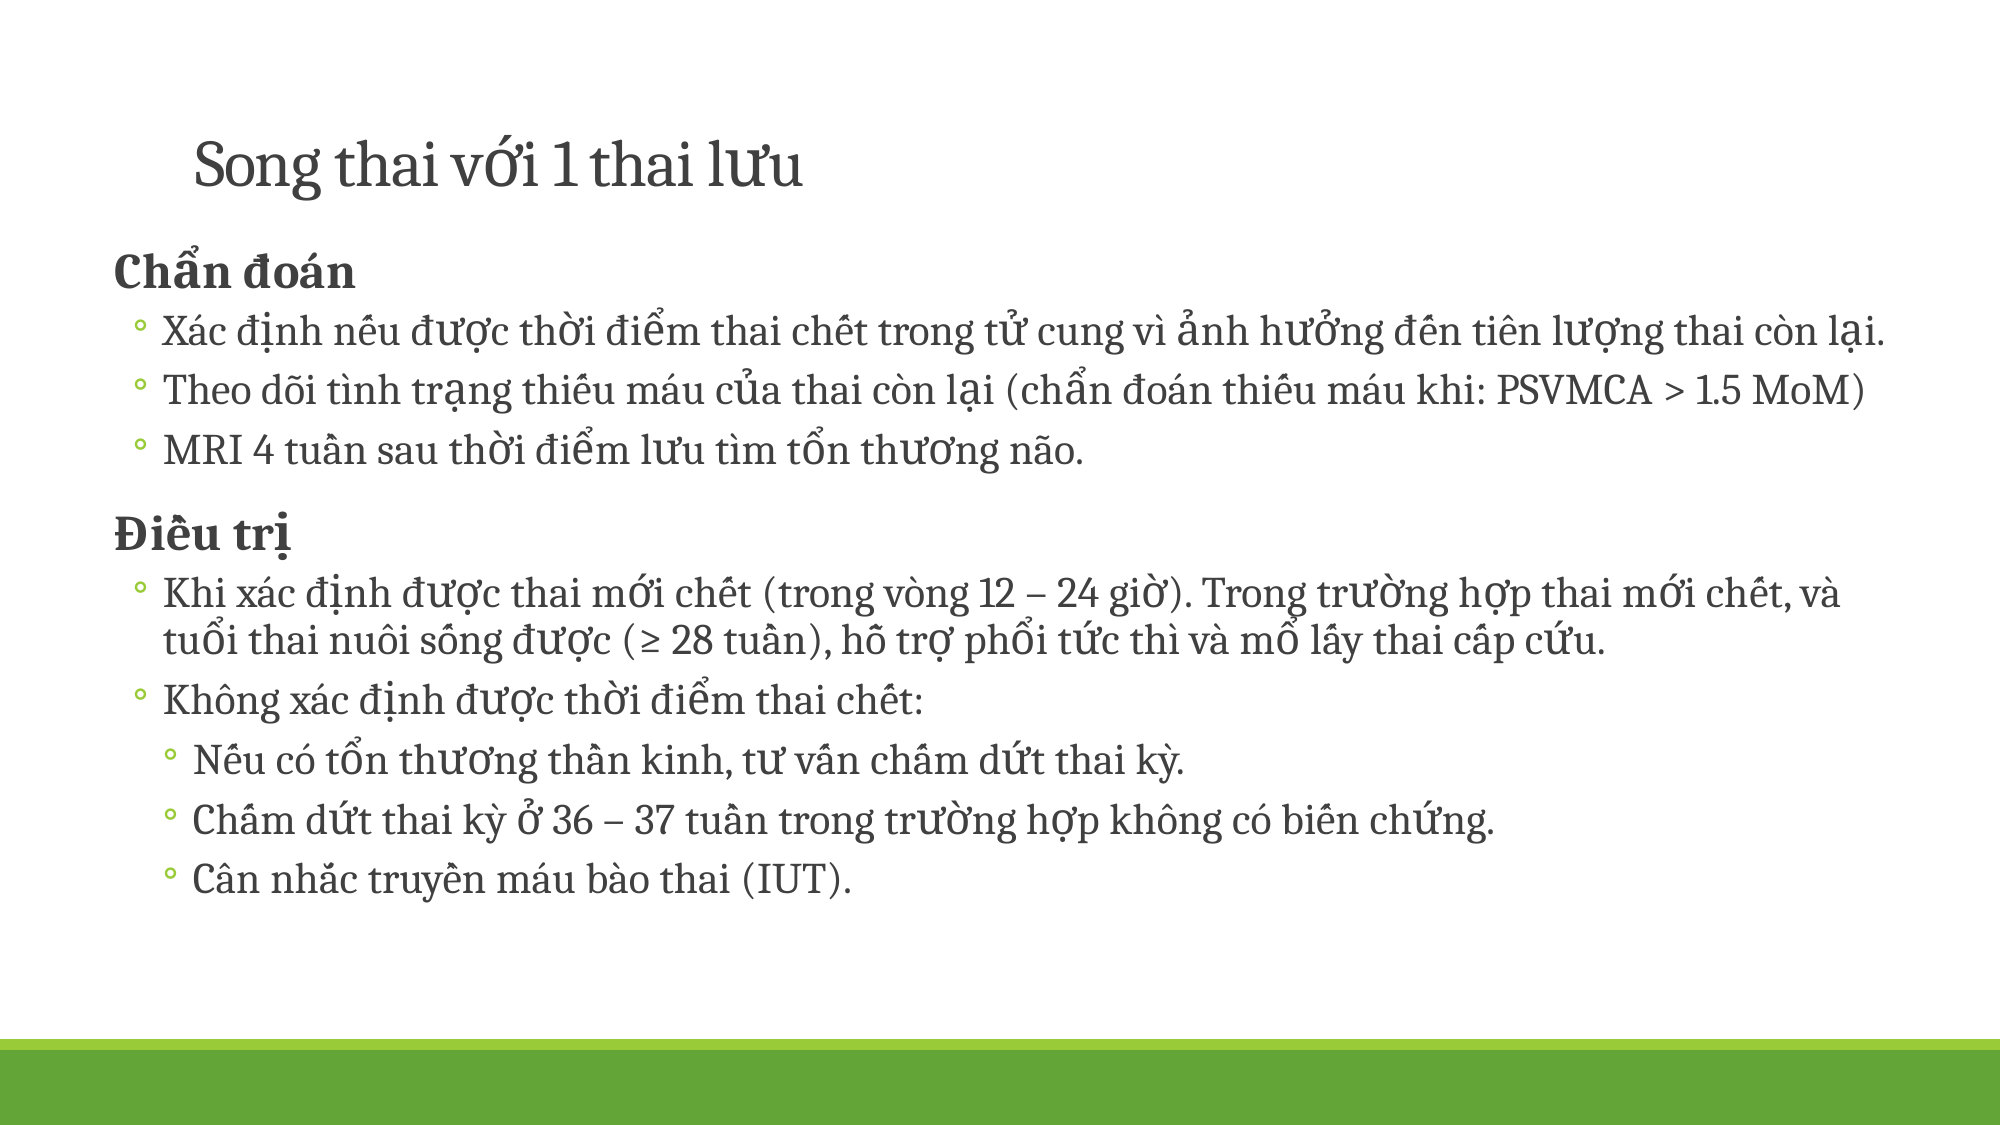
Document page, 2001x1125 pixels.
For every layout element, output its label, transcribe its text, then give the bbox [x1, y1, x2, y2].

list Chẩn đoán Xác định nếu được thời điểm thai chết trong tử cung vì ảnh hưởng đến tiên lượng thai còn lại. Theo dõi tình trạng thiếu máu của thai còn lại (chẩn đoán thiếu máu khi: PSVMCA > 1.5 MoM) MRI 4 tuần sau thời điểm lưu tìm tổn thương não. Điều trị Khi xác định được thai mới chết (trong vòng 12 – 24 giờ). Trong trường hợp thai mới chết, và tuổi thai nuôi sống được (≥ 28 tuần), hỗ trợ phổi tức thì và mổ lấy thai cấp cứu. Không xác định được thời điểm thai chết: Nếu có tổn thương thần kinh, tư vấn chấm dứt thai kỳ. Chấm dứt thai kỳ ở 36 – 37 tuần trong trường hợp không có biến chứng. Cân nhắc truyền máu bào thai (IUT). [99, 237, 1900, 1025]
title Song thai với 1 thai lưu [180, 47, 1830, 237]
